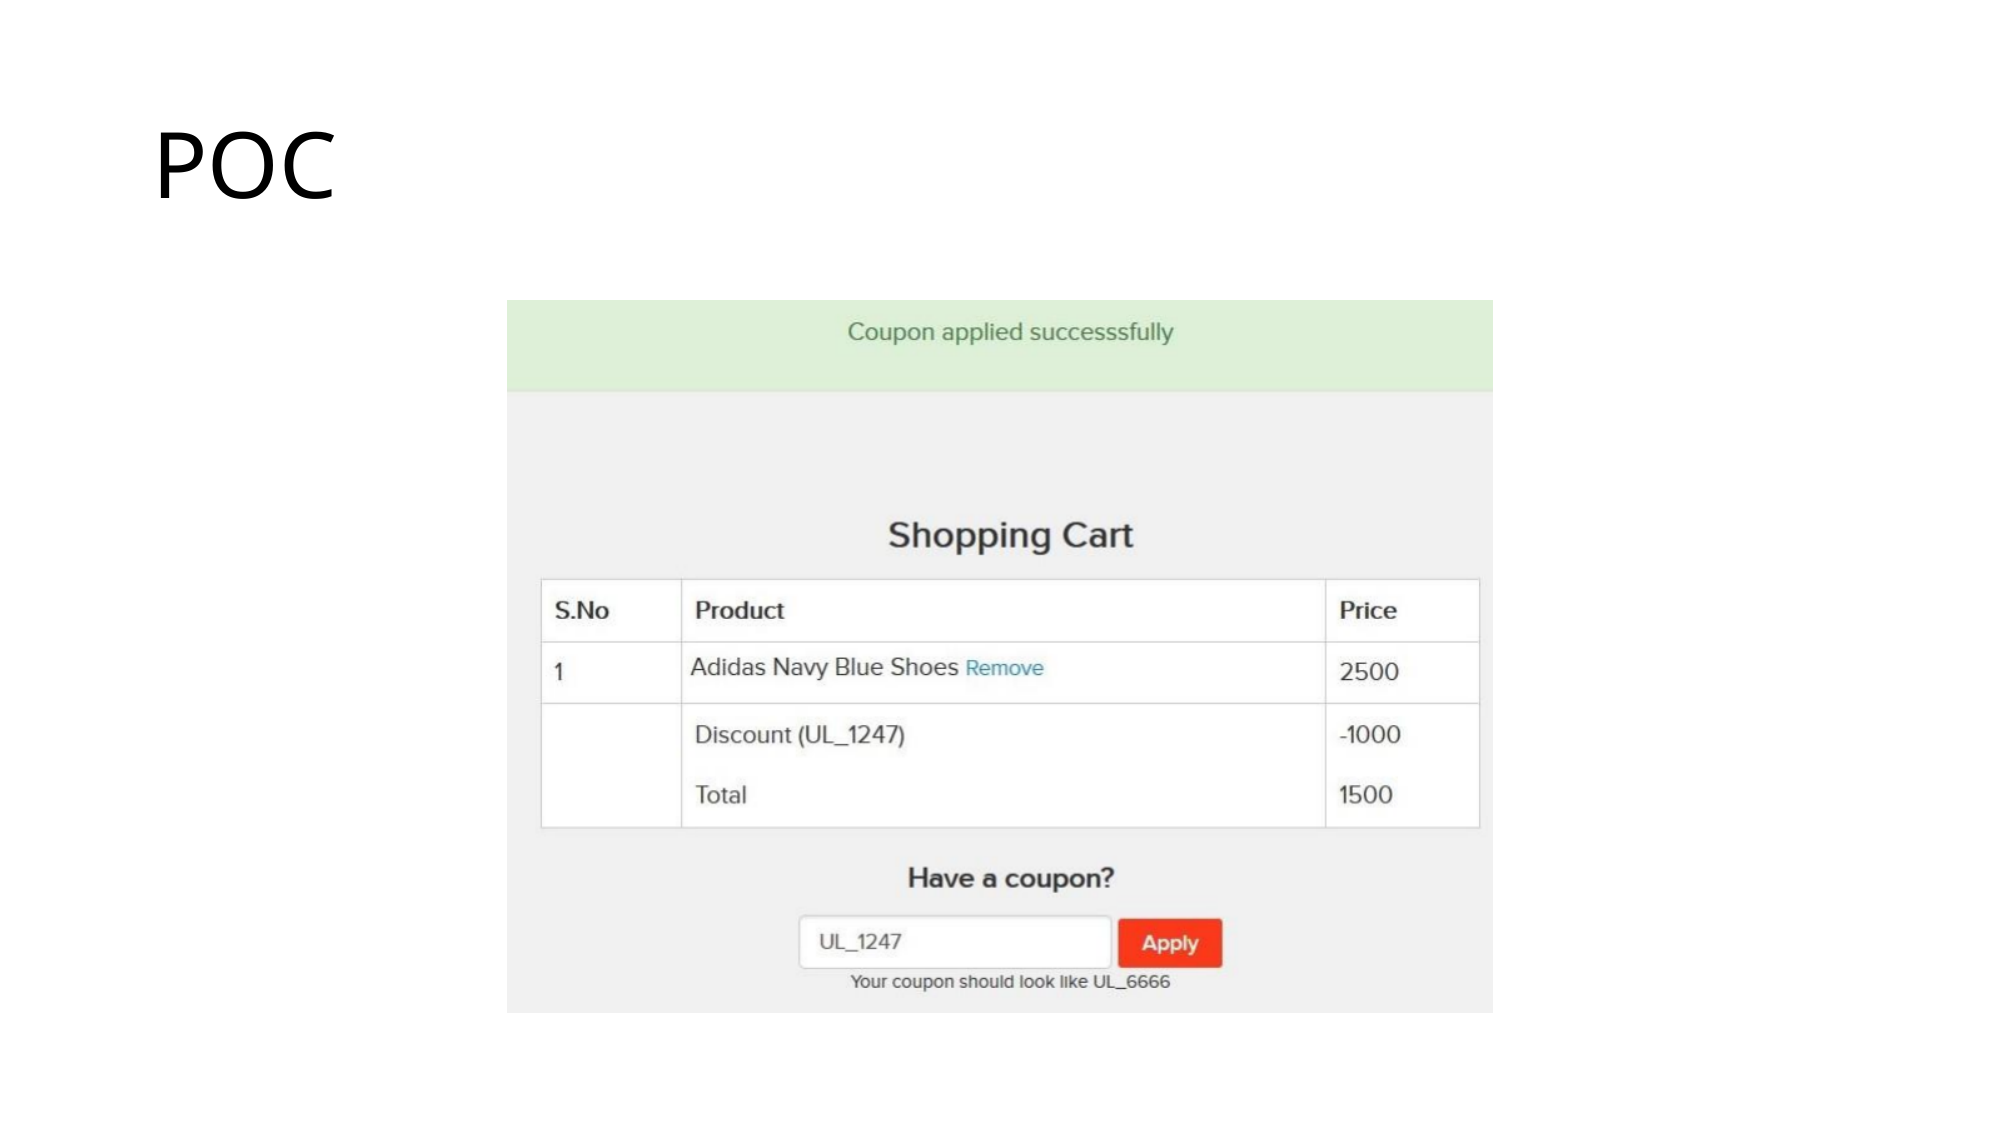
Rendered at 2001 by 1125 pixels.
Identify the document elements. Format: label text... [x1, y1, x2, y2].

title POC [137, 59, 1863, 278]
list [507, 300, 1493, 1013]
